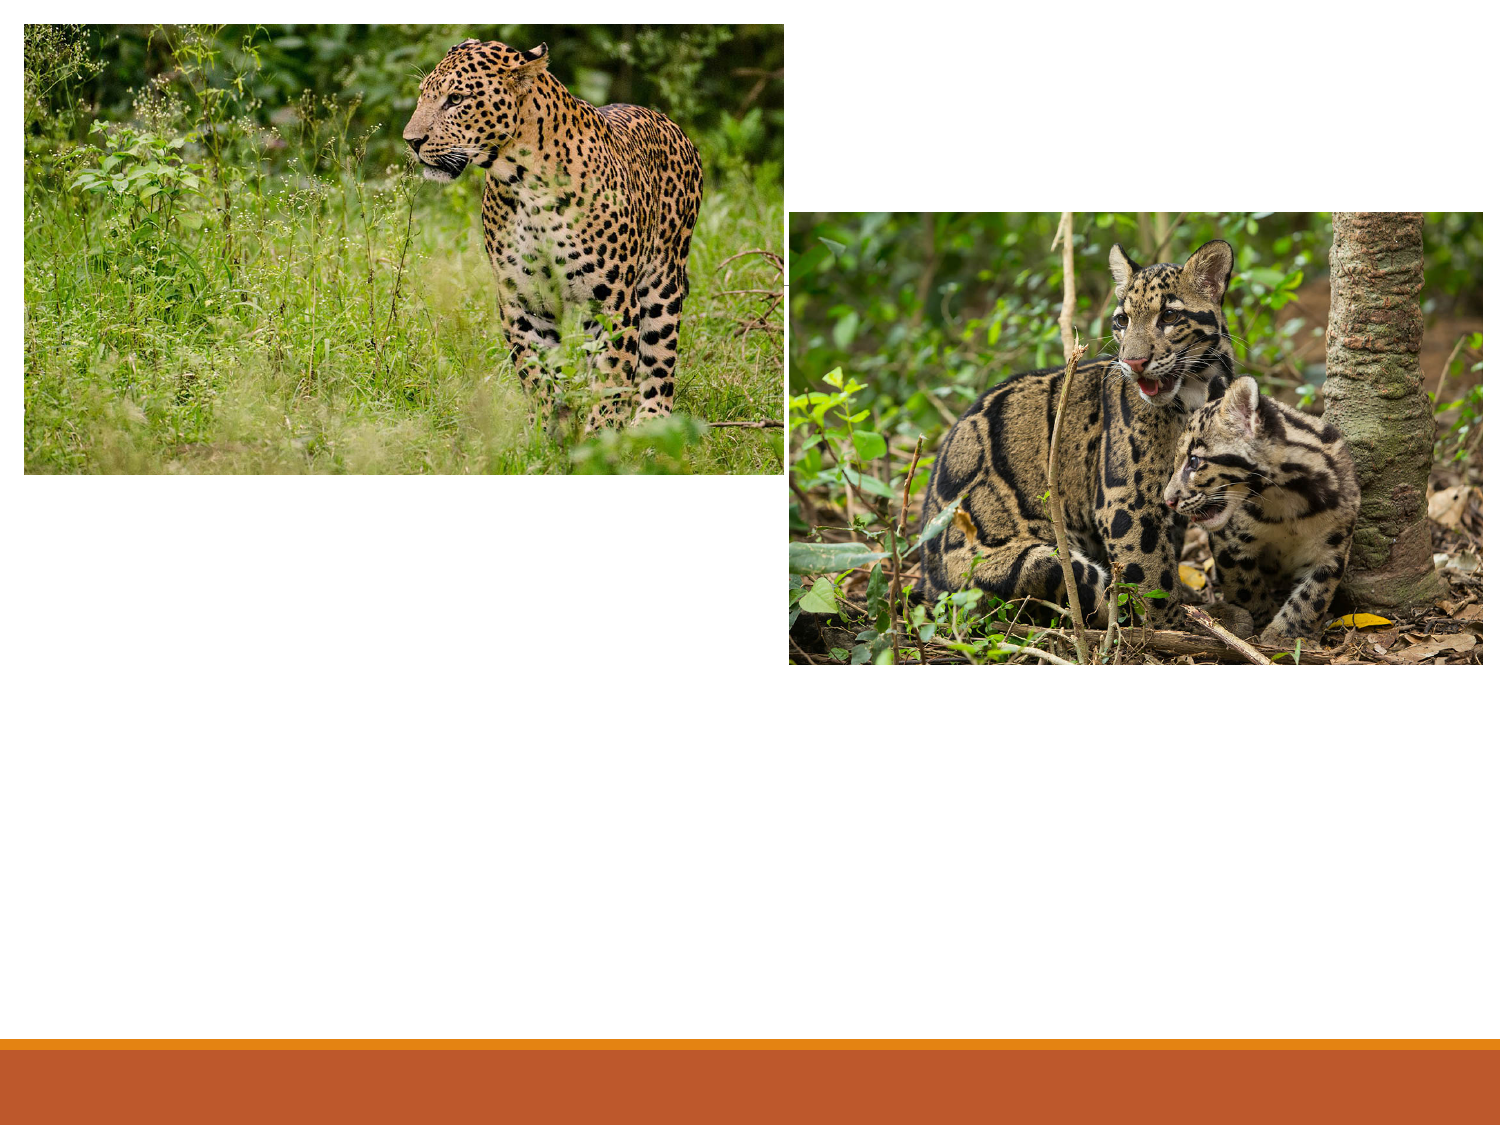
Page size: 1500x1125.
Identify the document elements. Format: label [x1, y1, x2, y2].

picture [789, 211, 1483, 665]
list [24, 24, 785, 476]
